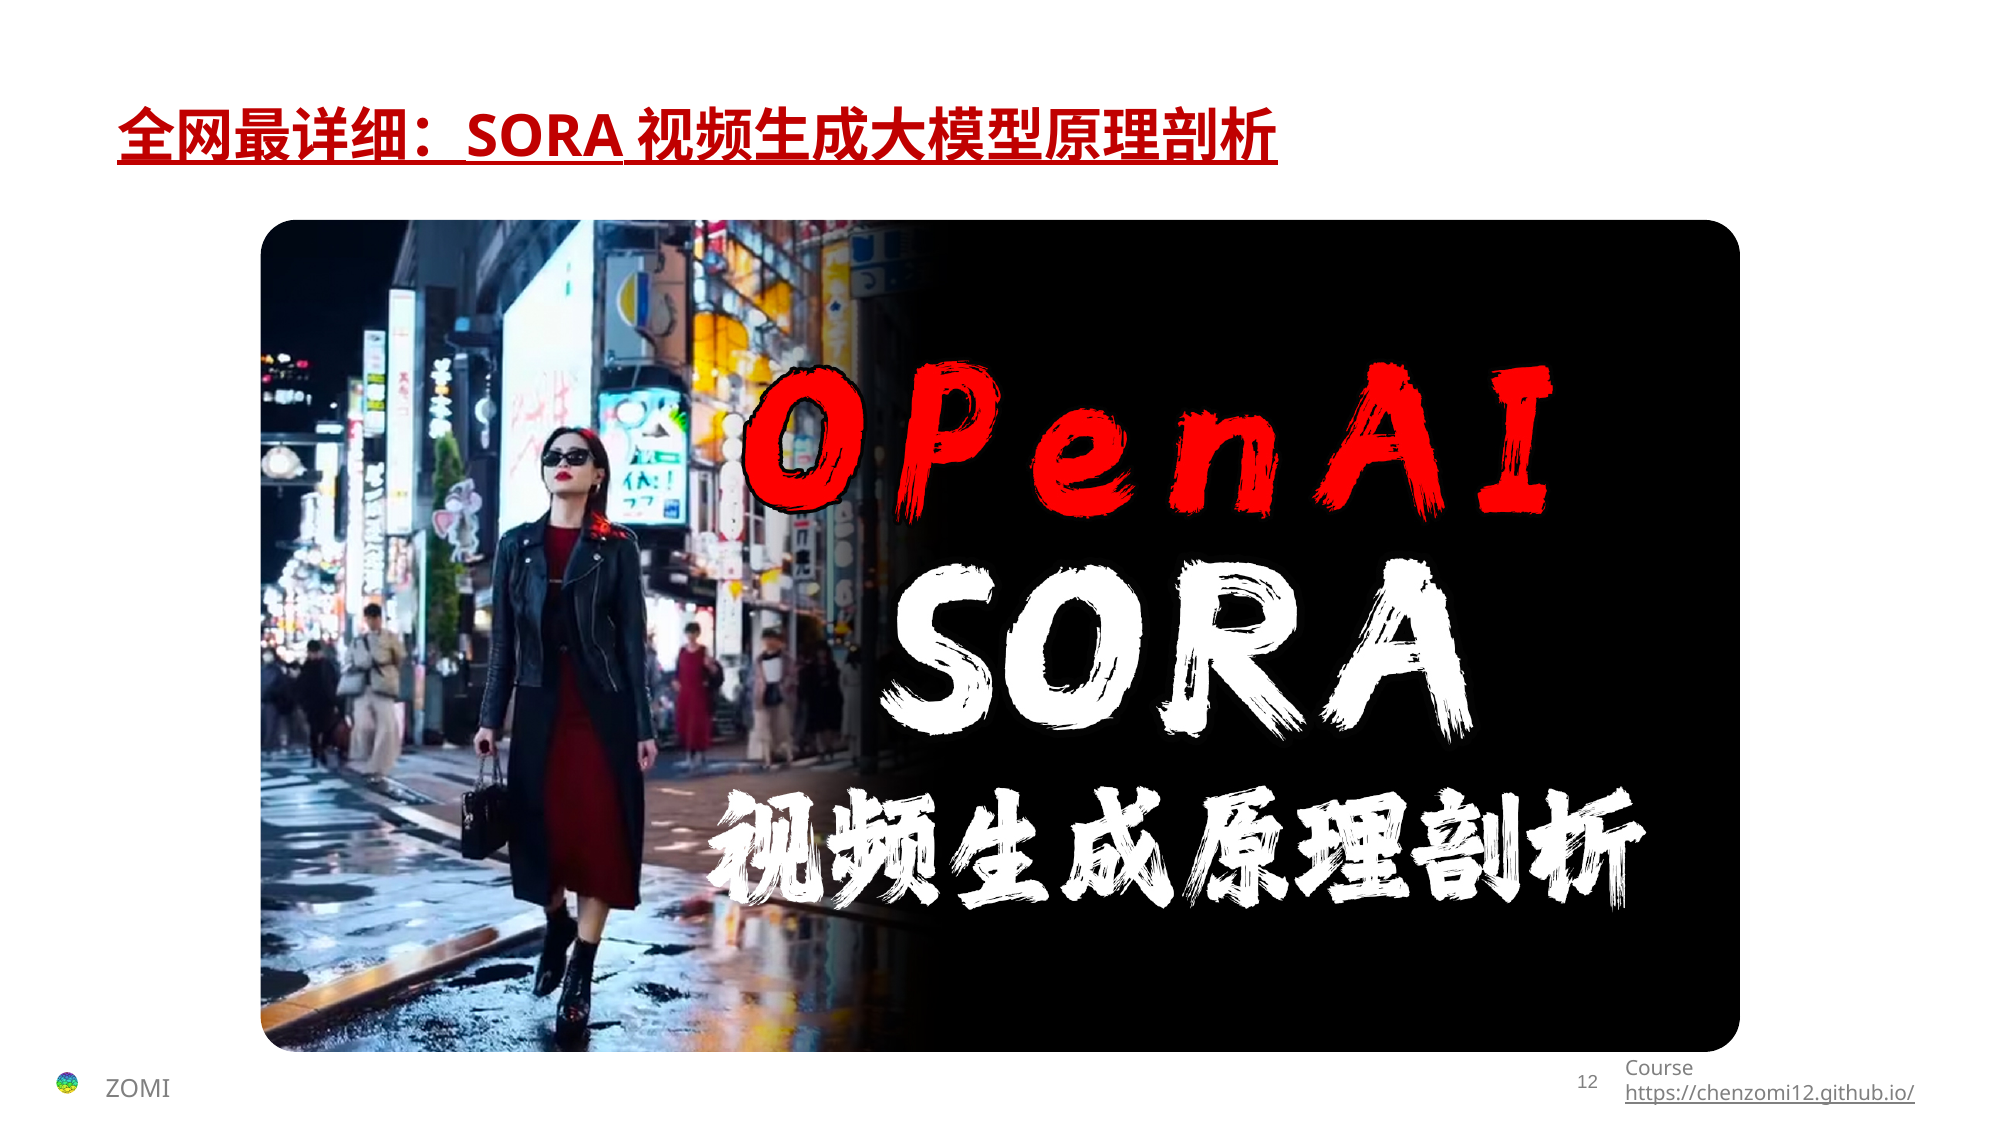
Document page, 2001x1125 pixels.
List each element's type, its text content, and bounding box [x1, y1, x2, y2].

title 全网最详细：SORA 视频生成大模型原理剖析 [102, 91, 1901, 189]
picture [260, 219, 1741, 1053]
picture [57, 1073, 77, 1093]
